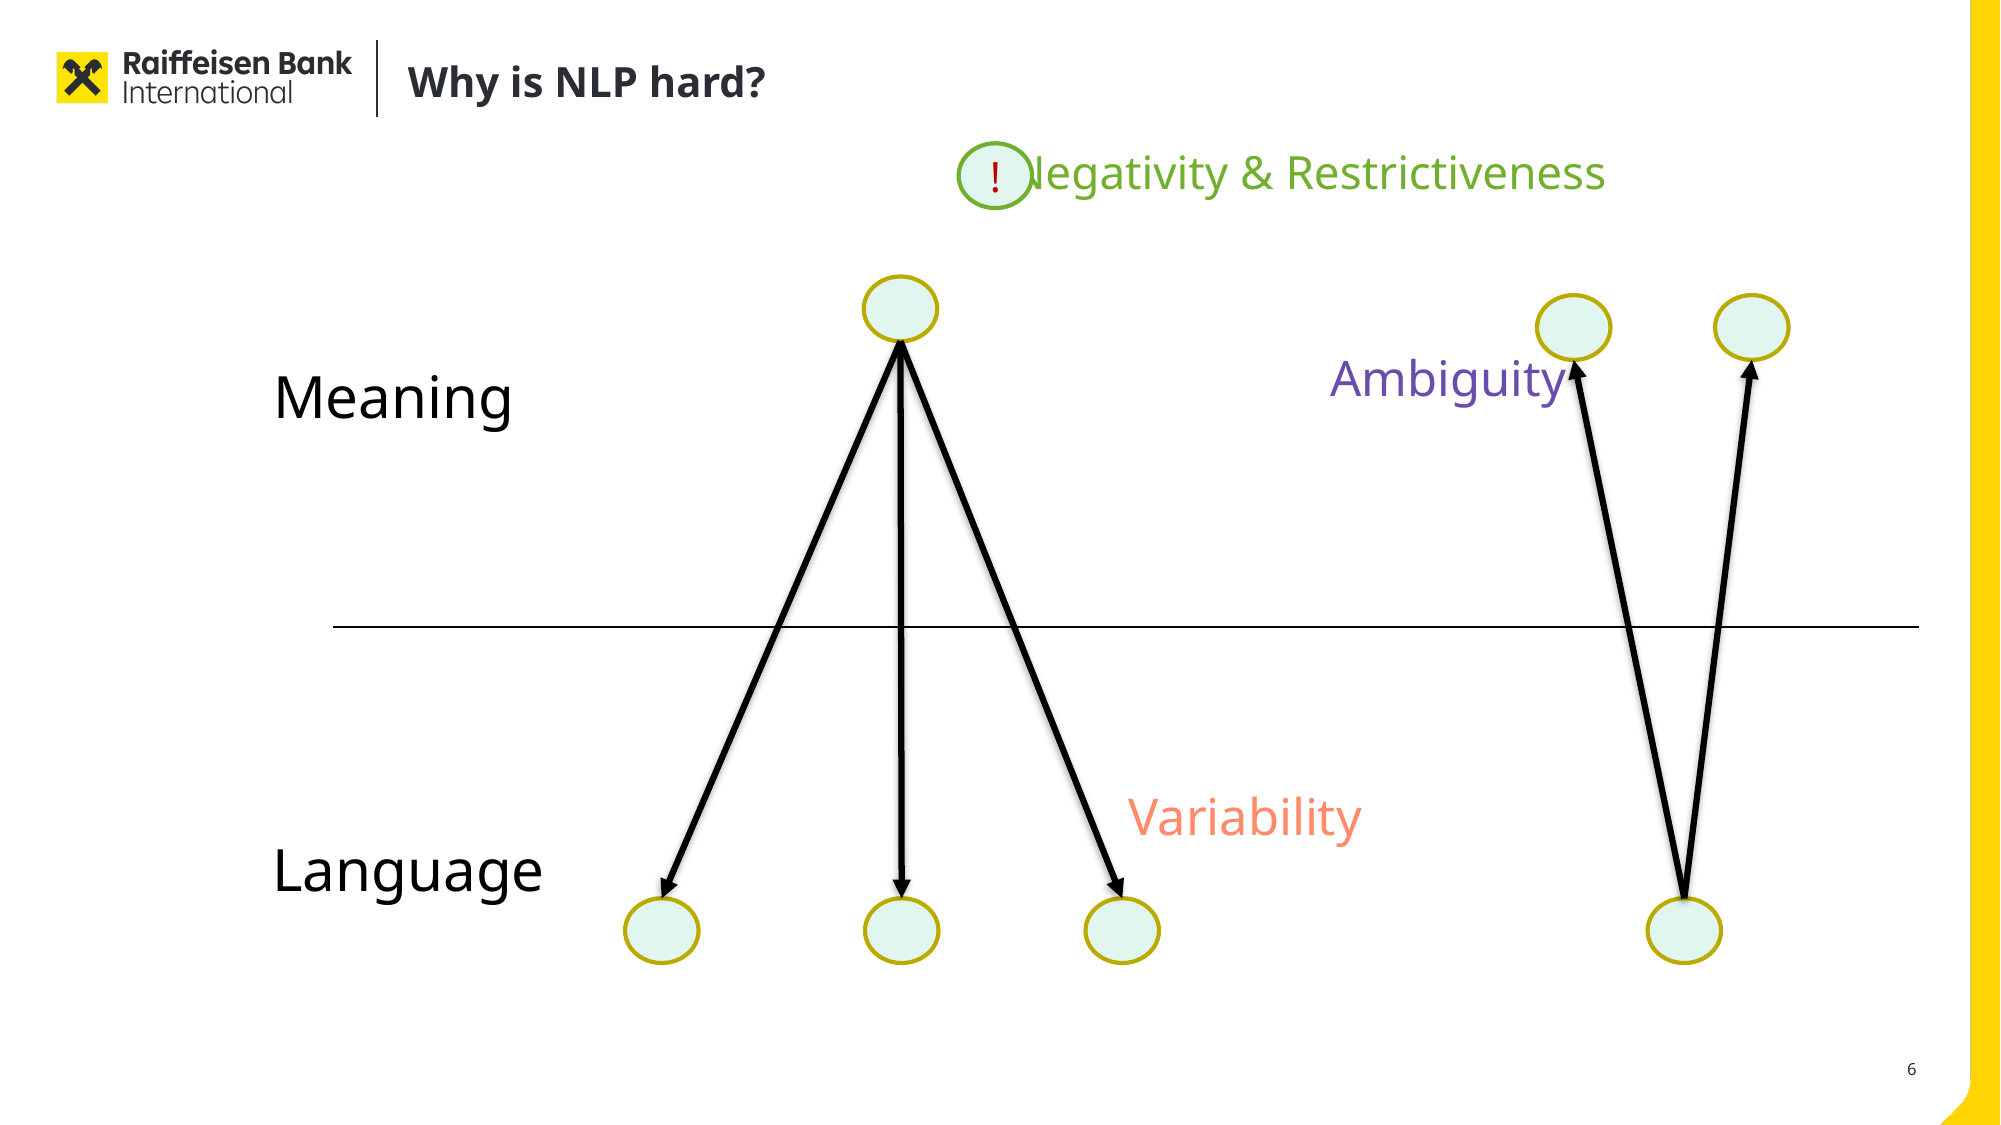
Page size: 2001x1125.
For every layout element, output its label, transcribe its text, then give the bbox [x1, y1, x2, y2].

title Why is NLP hard? [408, 36, 1953, 135]
text_box ! [956, 141, 1035, 211]
text_box Negativity & Restrictiveness [996, 136, 1622, 207]
picture [1937, 0, 2000, 1125]
picture [35, 30, 374, 125]
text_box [257, 276, 1920, 964]
